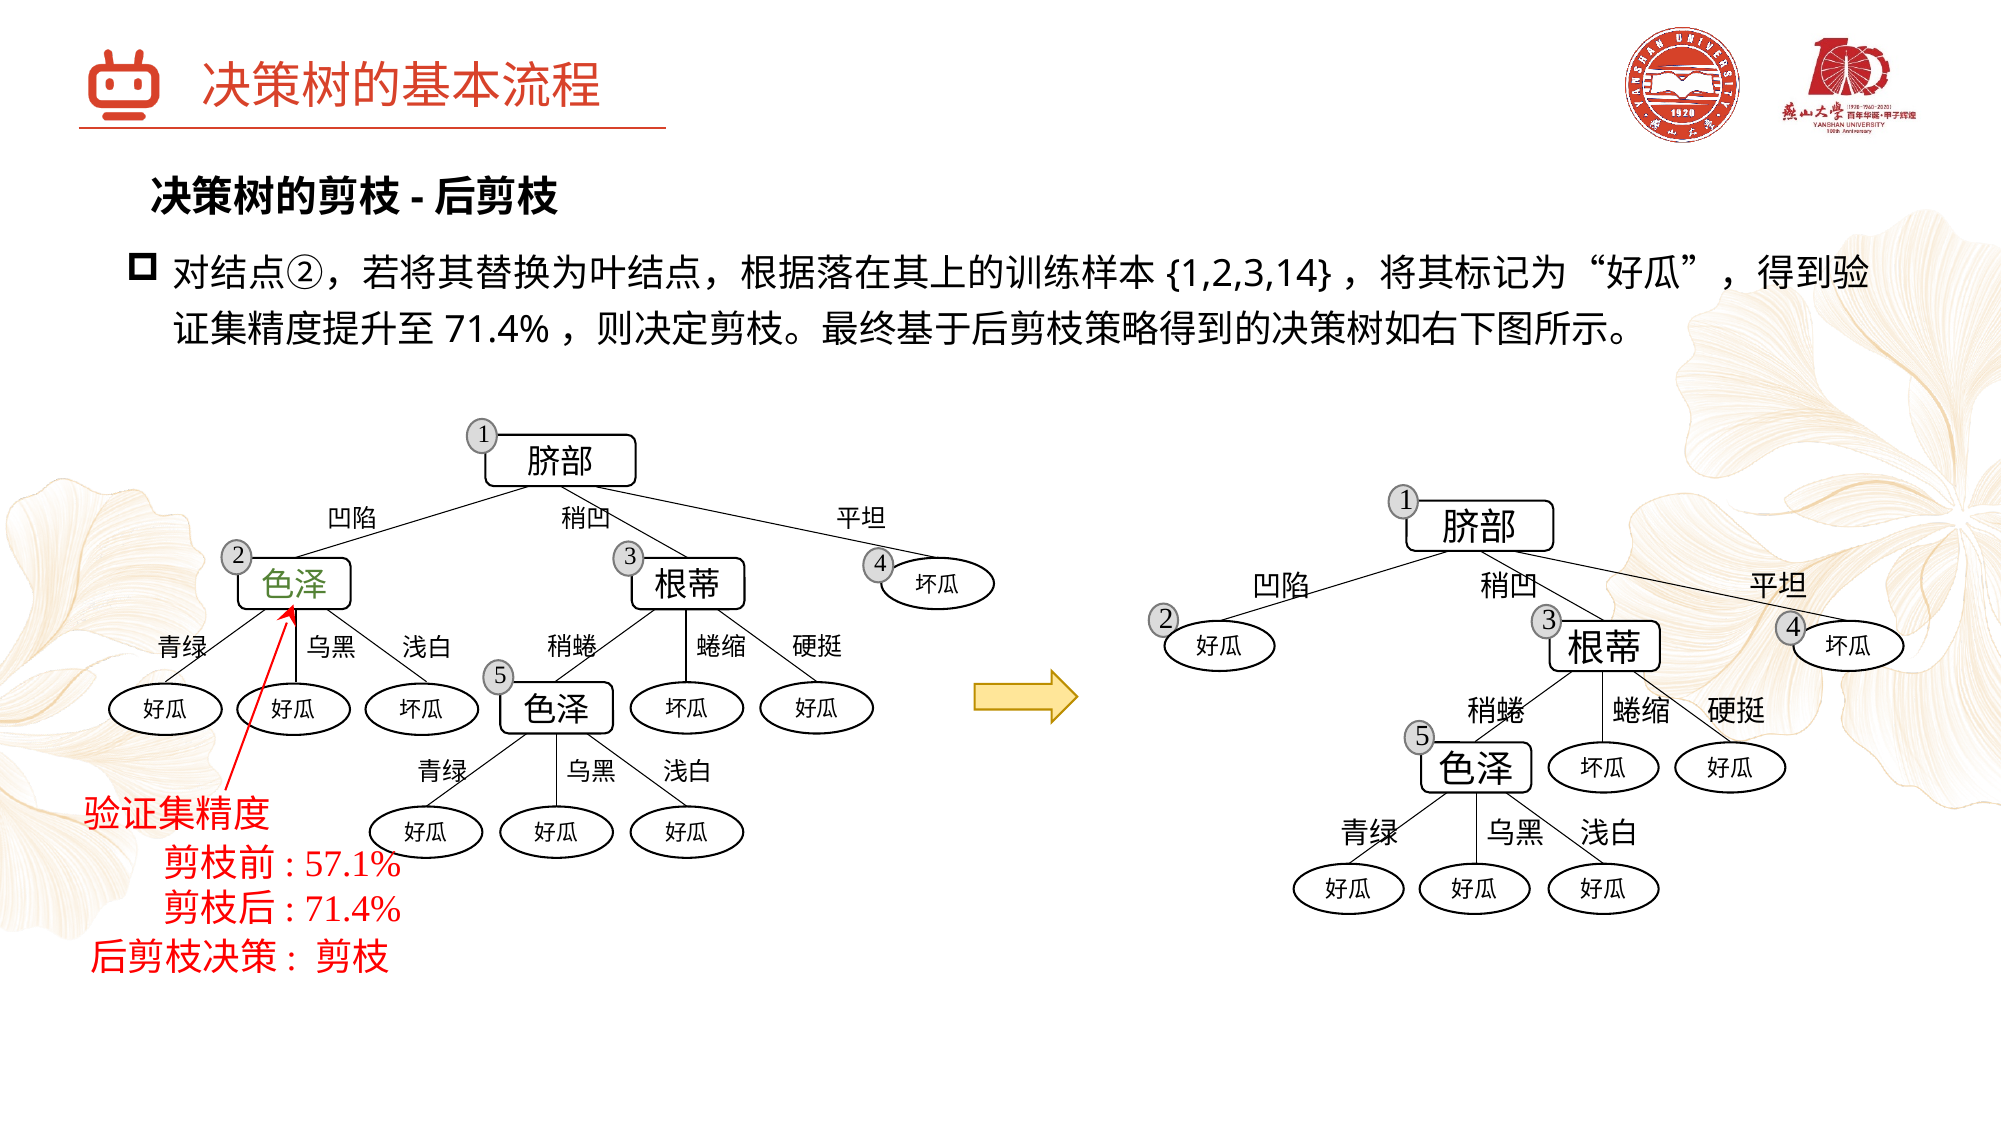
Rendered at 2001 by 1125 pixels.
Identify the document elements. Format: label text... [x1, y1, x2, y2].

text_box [1148, 485, 1904, 914]
picture [0, 358, 308, 1012]
text_box 对结点②，若将其替换为叶结点，根据落在其上的训练样本{1,2,3,14}，将其标记为“好瓜”，得到验证集精度提升至71.4%，则决定剪枝。最终基于后剪枝策略得到的决策树如右下图所示。 [111, 230, 1529, 358]
picture [1529, 188, 2001, 855]
text_box 决策树的剪枝-后剪枝 [135, 161, 619, 227]
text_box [225, 604, 294, 791]
text_box 剪枝前: 57.1% 剪枝后: 71.4% [308, 858, 425, 937]
text_box 决策树的基本流程 [187, 46, 617, 121]
picture [78, 39, 169, 127]
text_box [109, 418, 994, 858]
text_box 后剪枝决策: 剪枝 [308, 925, 409, 986]
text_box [1624, 22, 1939, 147]
text_box [994, 668, 1079, 725]
